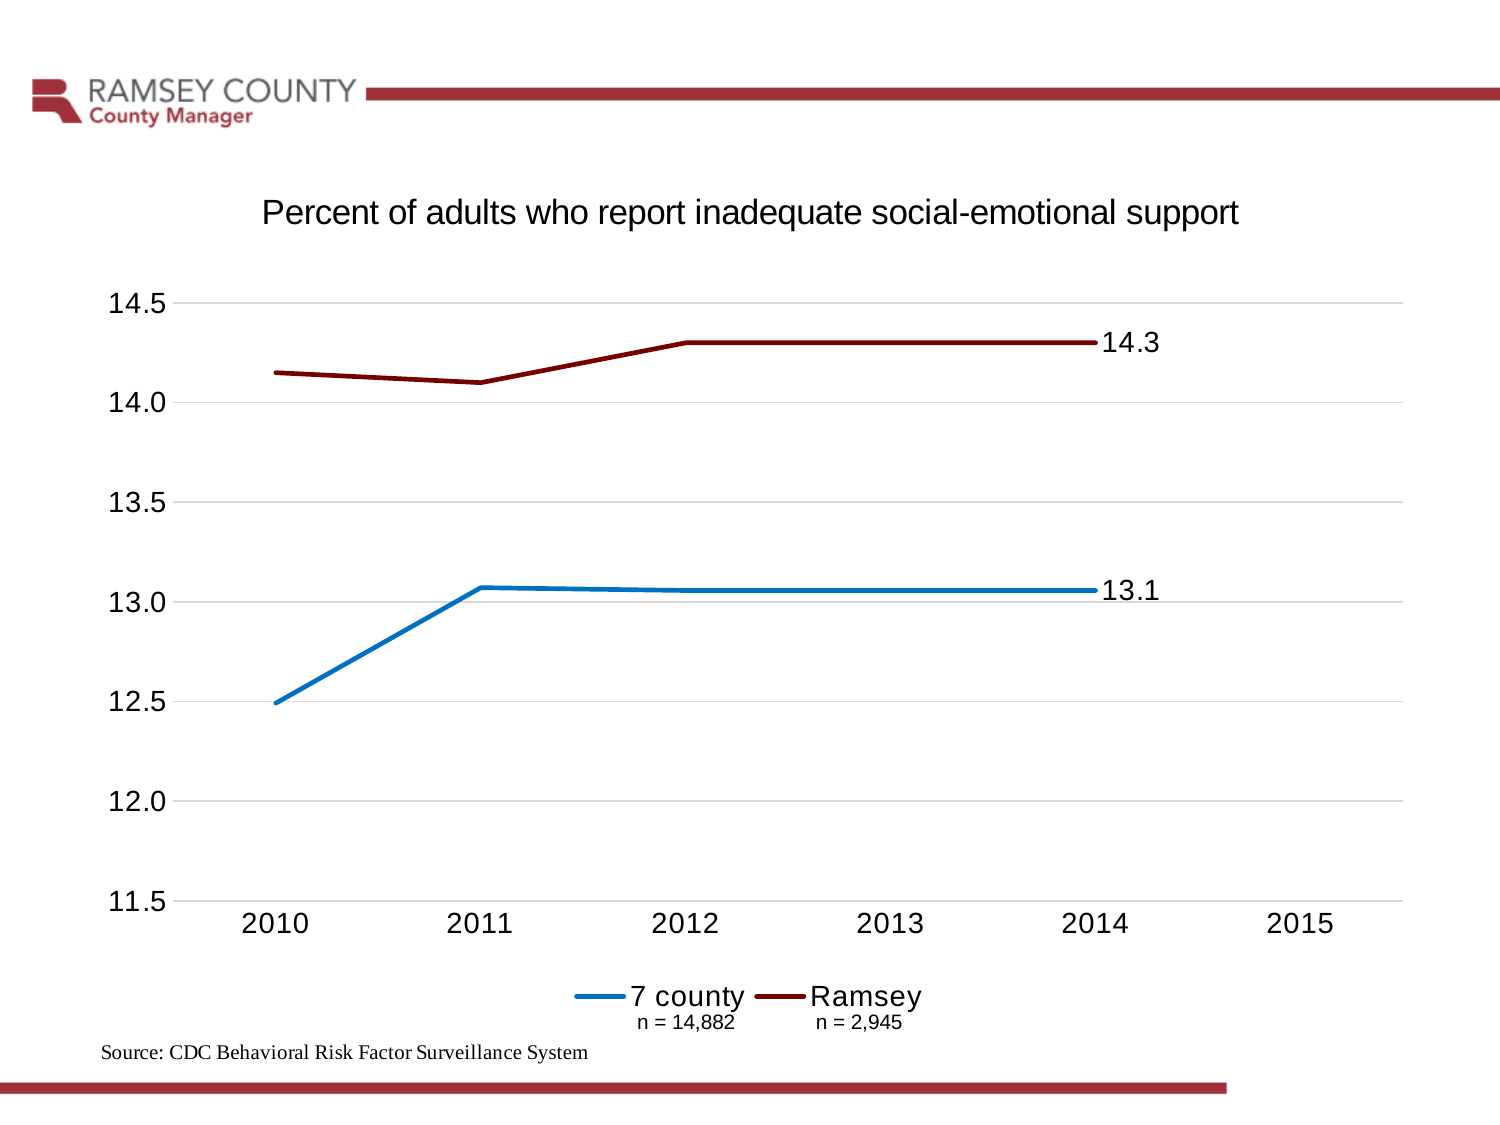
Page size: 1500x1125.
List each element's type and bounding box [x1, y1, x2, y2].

chart [74, 156, 1426, 1071]
